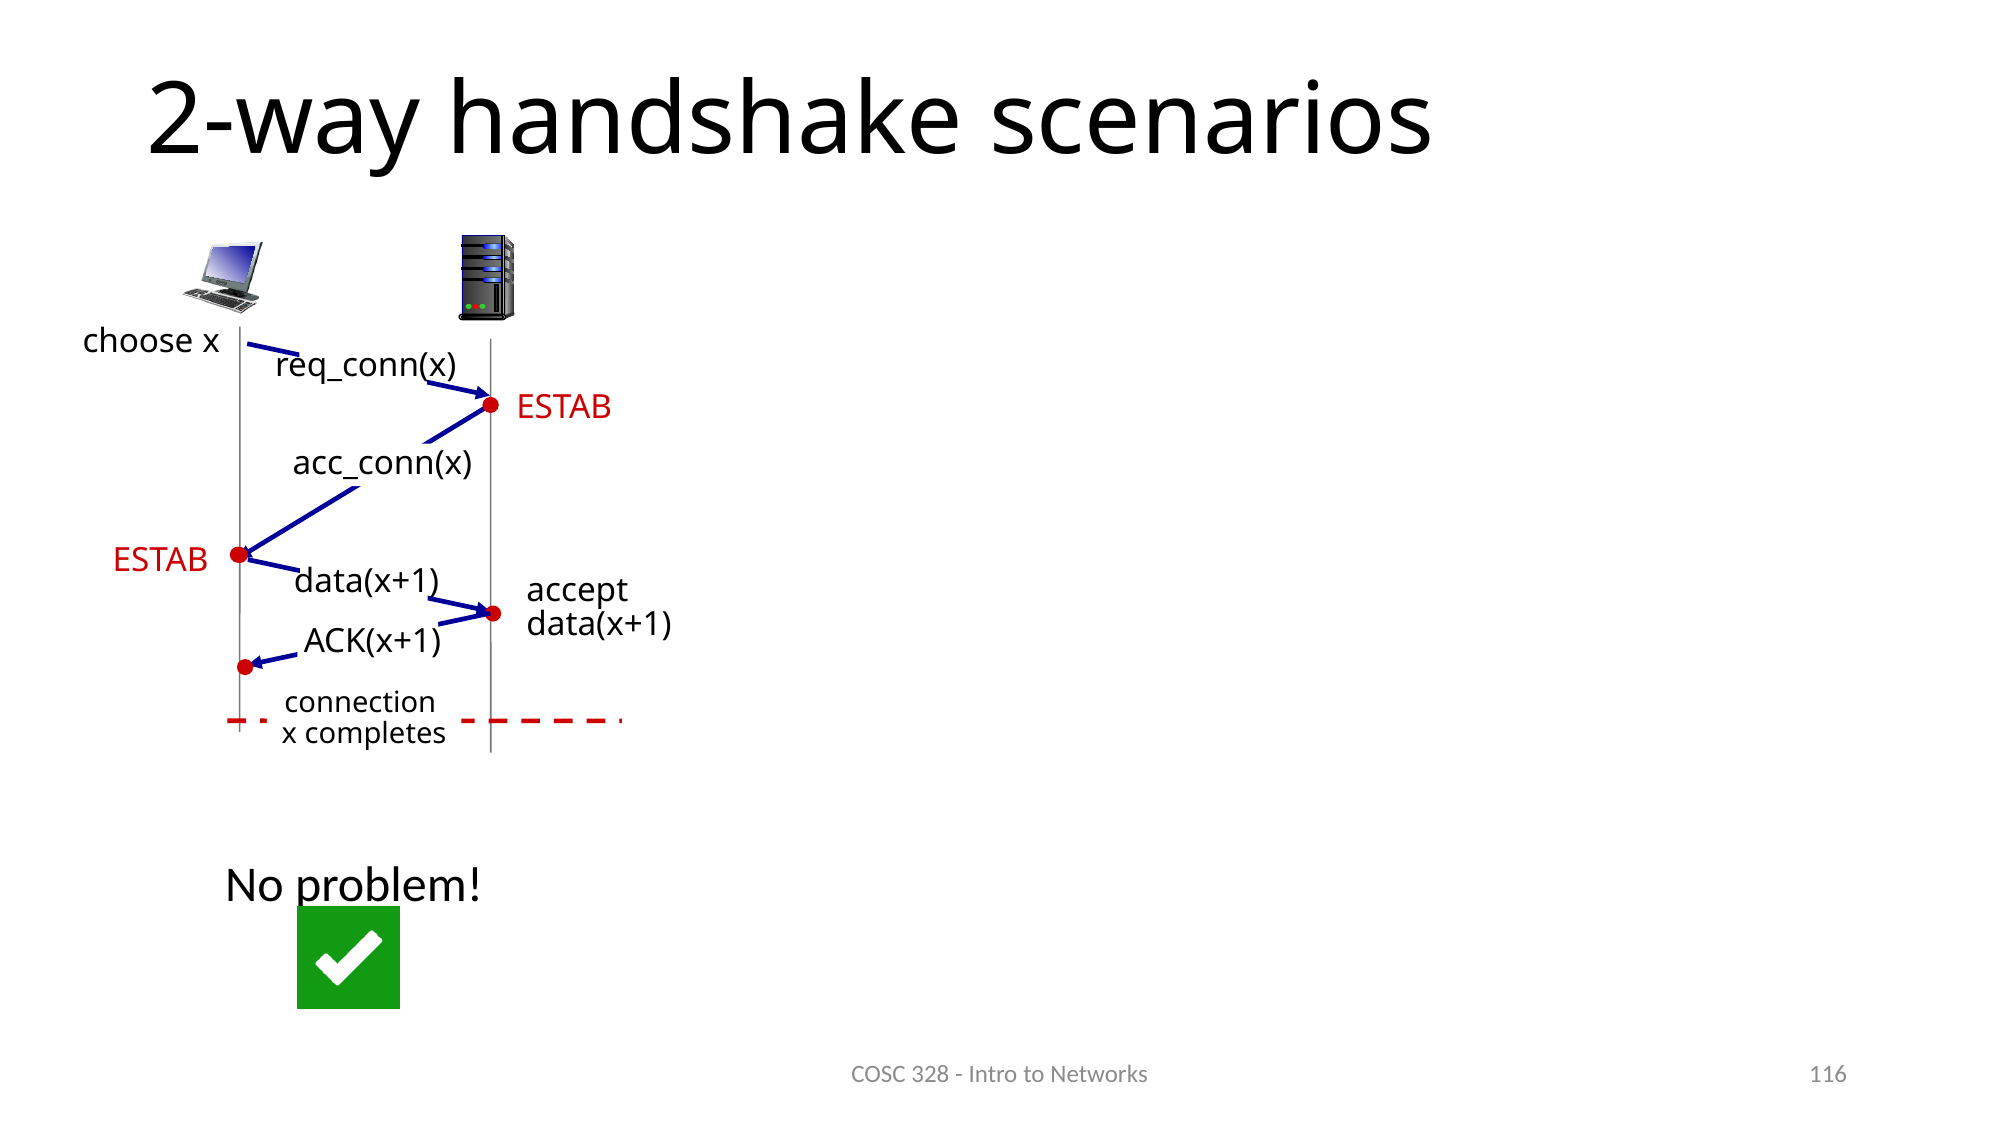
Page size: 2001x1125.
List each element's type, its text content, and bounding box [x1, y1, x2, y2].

footer COSC 328 - Intro to Networks [662, 1042, 1338, 1103]
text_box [71, 235, 704, 758]
title 2-way handshake scenarios [131, 47, 2000, 195]
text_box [208, 844, 500, 1009]
slide_number 116 [1412, 1042, 1863, 1103]
